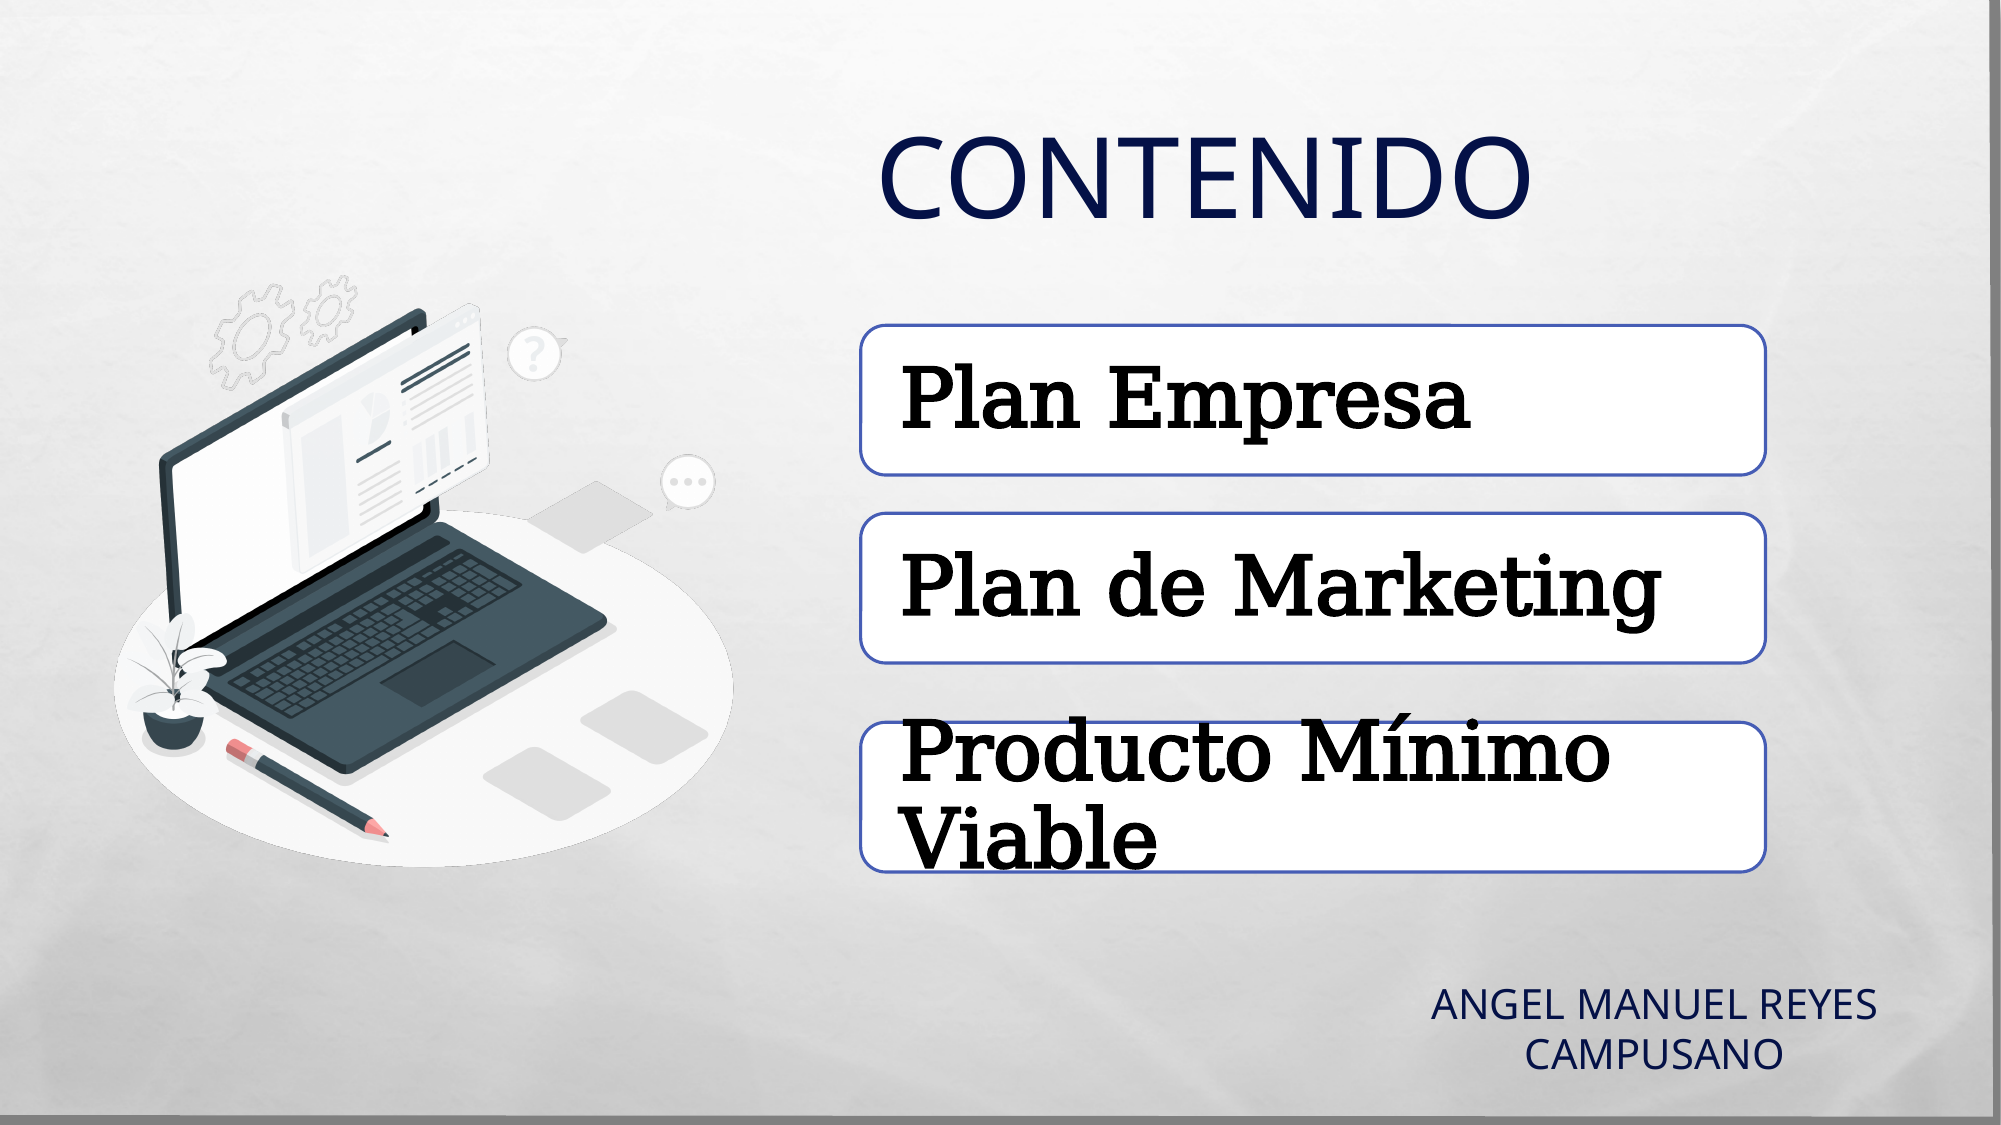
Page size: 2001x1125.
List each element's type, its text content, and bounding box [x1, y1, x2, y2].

picture [105, 244, 742, 881]
title contenido [860, 62, 1818, 302]
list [860, 270, 1766, 906]
